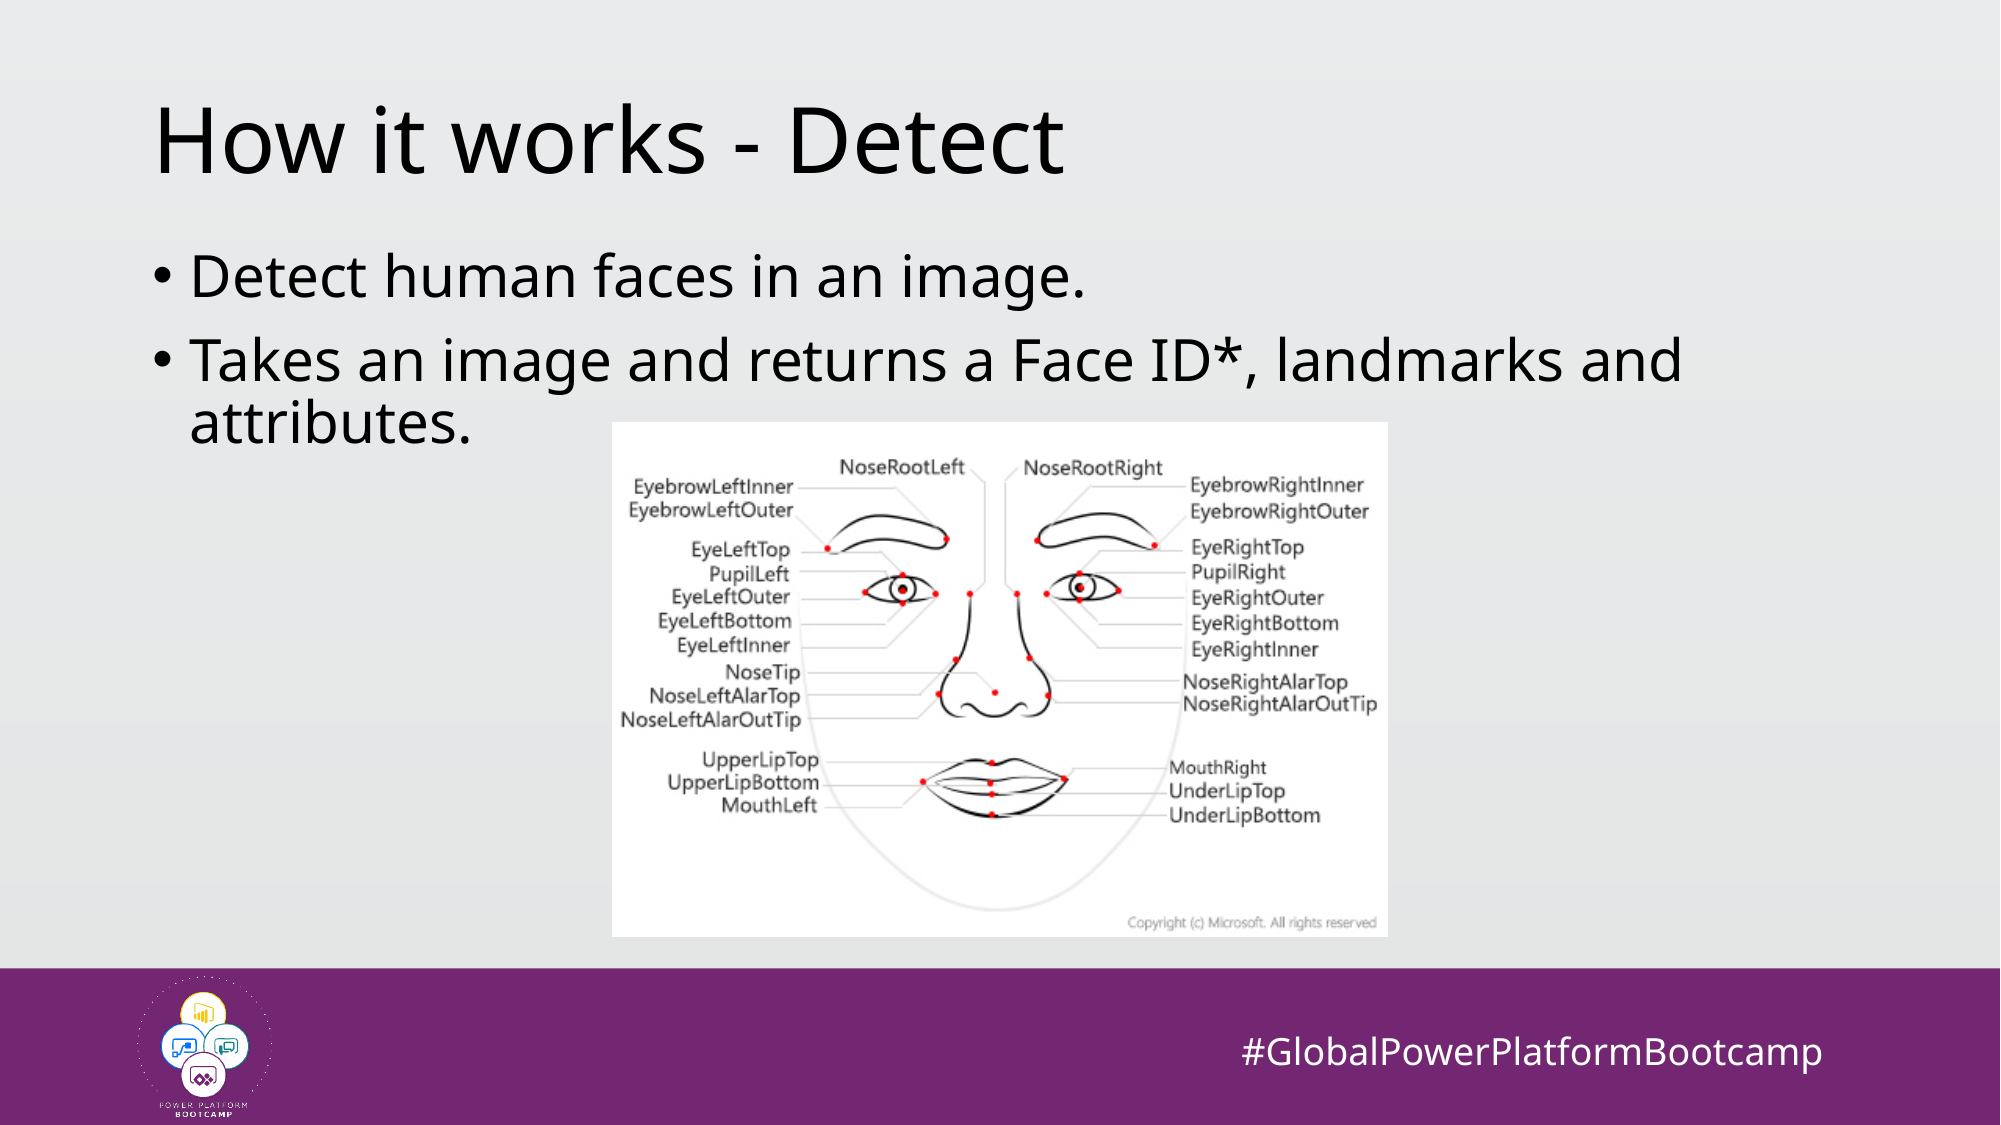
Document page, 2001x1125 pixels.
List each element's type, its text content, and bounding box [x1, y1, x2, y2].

picture [612, 422, 1388, 937]
picture [137, 976, 272, 1117]
list Detect human faces in an image. Takes an image and returns a Face ID*, landmarks and attributes. [137, 239, 1863, 954]
title How it works - Detect [137, 59, 1863, 229]
